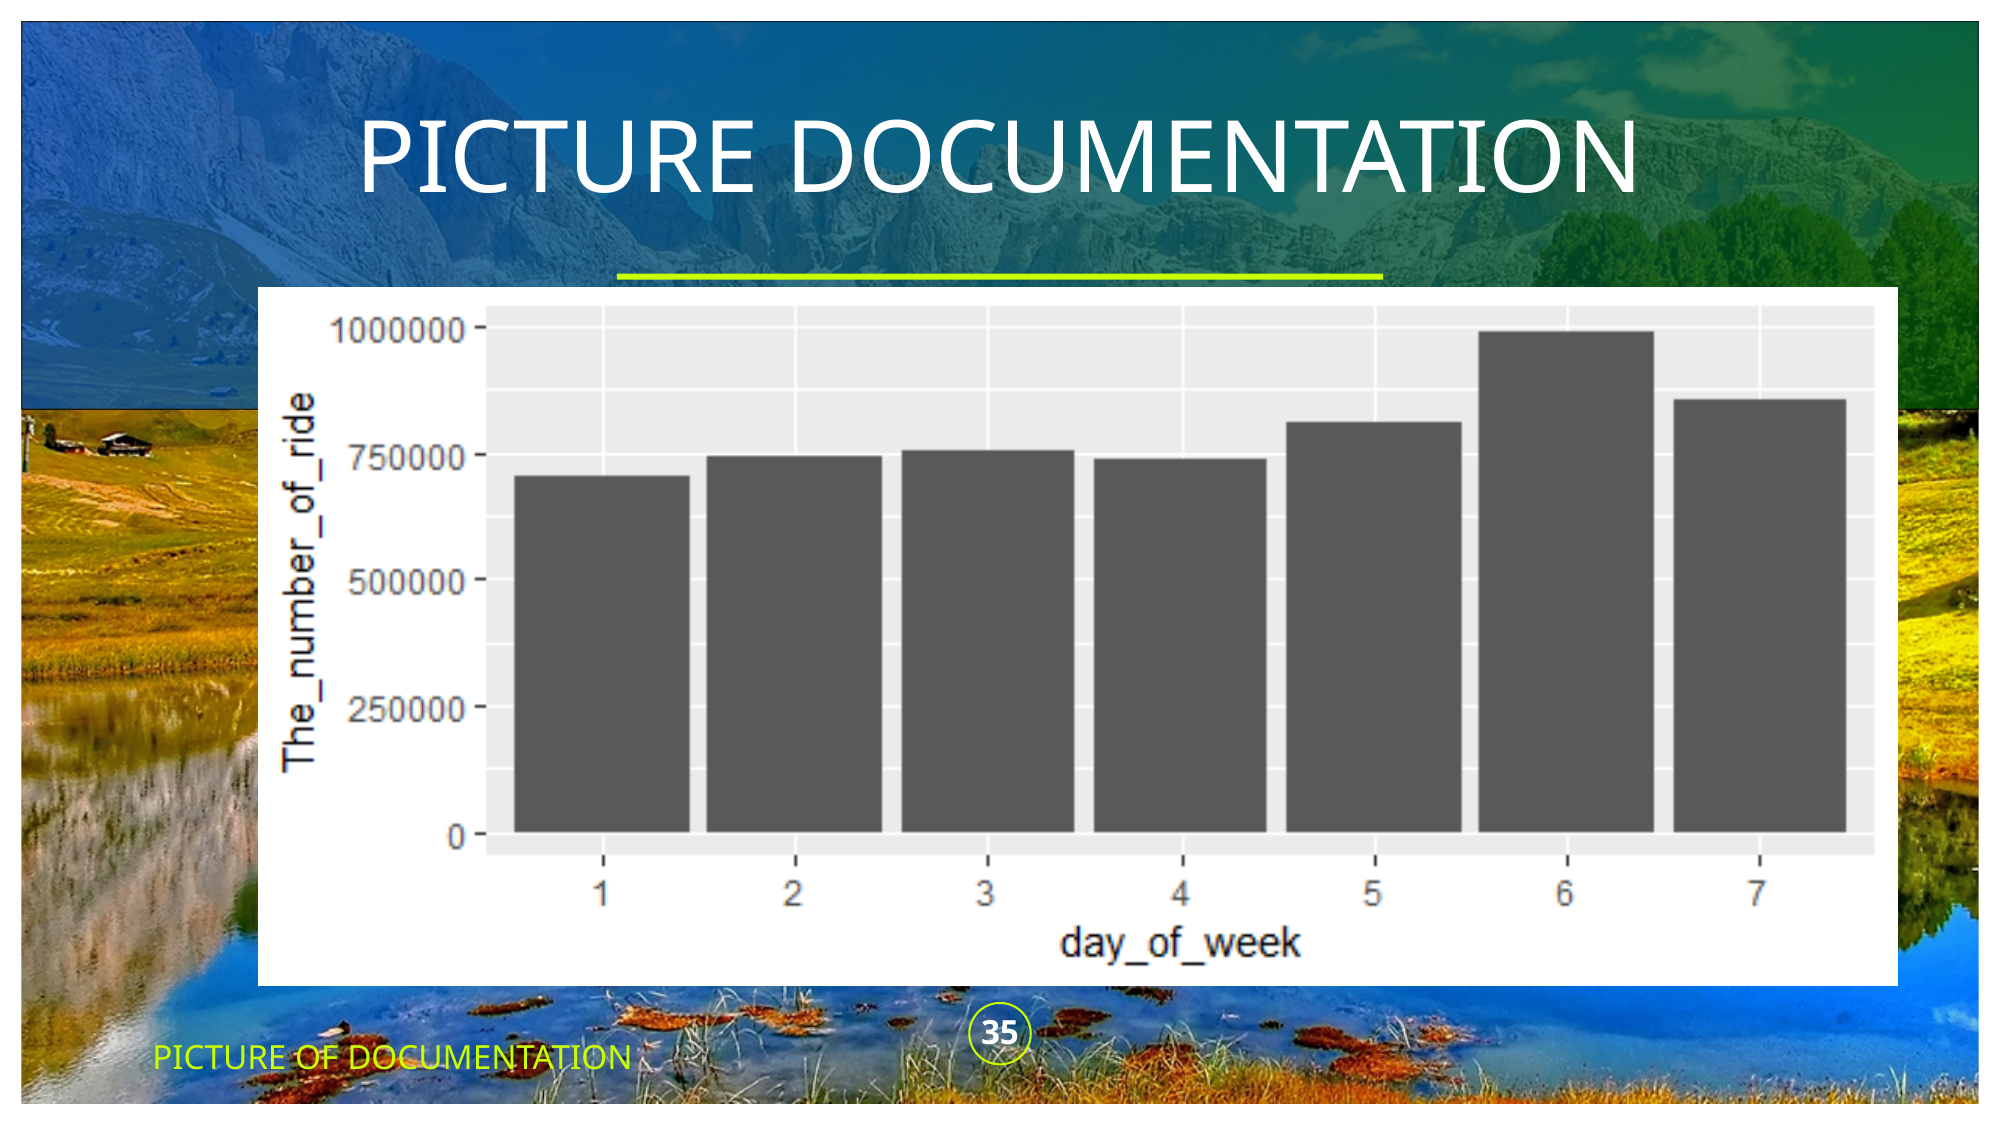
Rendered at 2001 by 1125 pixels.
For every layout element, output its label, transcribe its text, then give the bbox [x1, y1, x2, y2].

picture [21, 21, 1979, 1104]
title PICTURE DOCUMENTATION [137, 51, 1863, 270]
footer PICTURE OF DOCUMENTATION [137, 1025, 695, 1086]
slide_number 35 [954, 1003, 1045, 1064]
